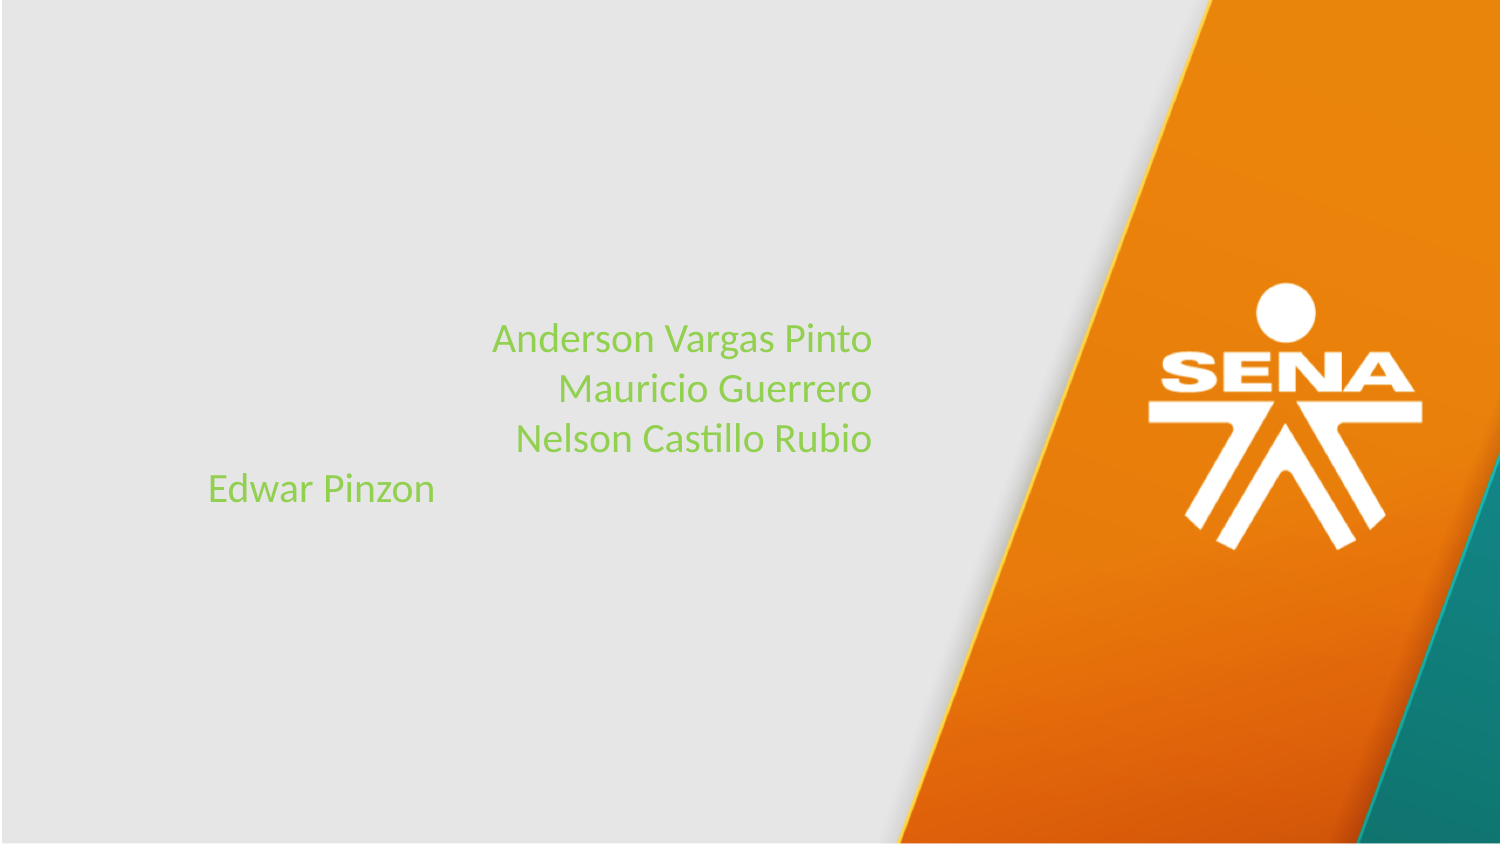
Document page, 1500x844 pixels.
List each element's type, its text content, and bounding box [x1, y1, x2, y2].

picture [2, 0, 1500, 844]
text_box Anderson Vargas Pinto Mauricio Guerrero Nelson Castillo Rubio Edwar Pinzon [39, 258, 888, 564]
